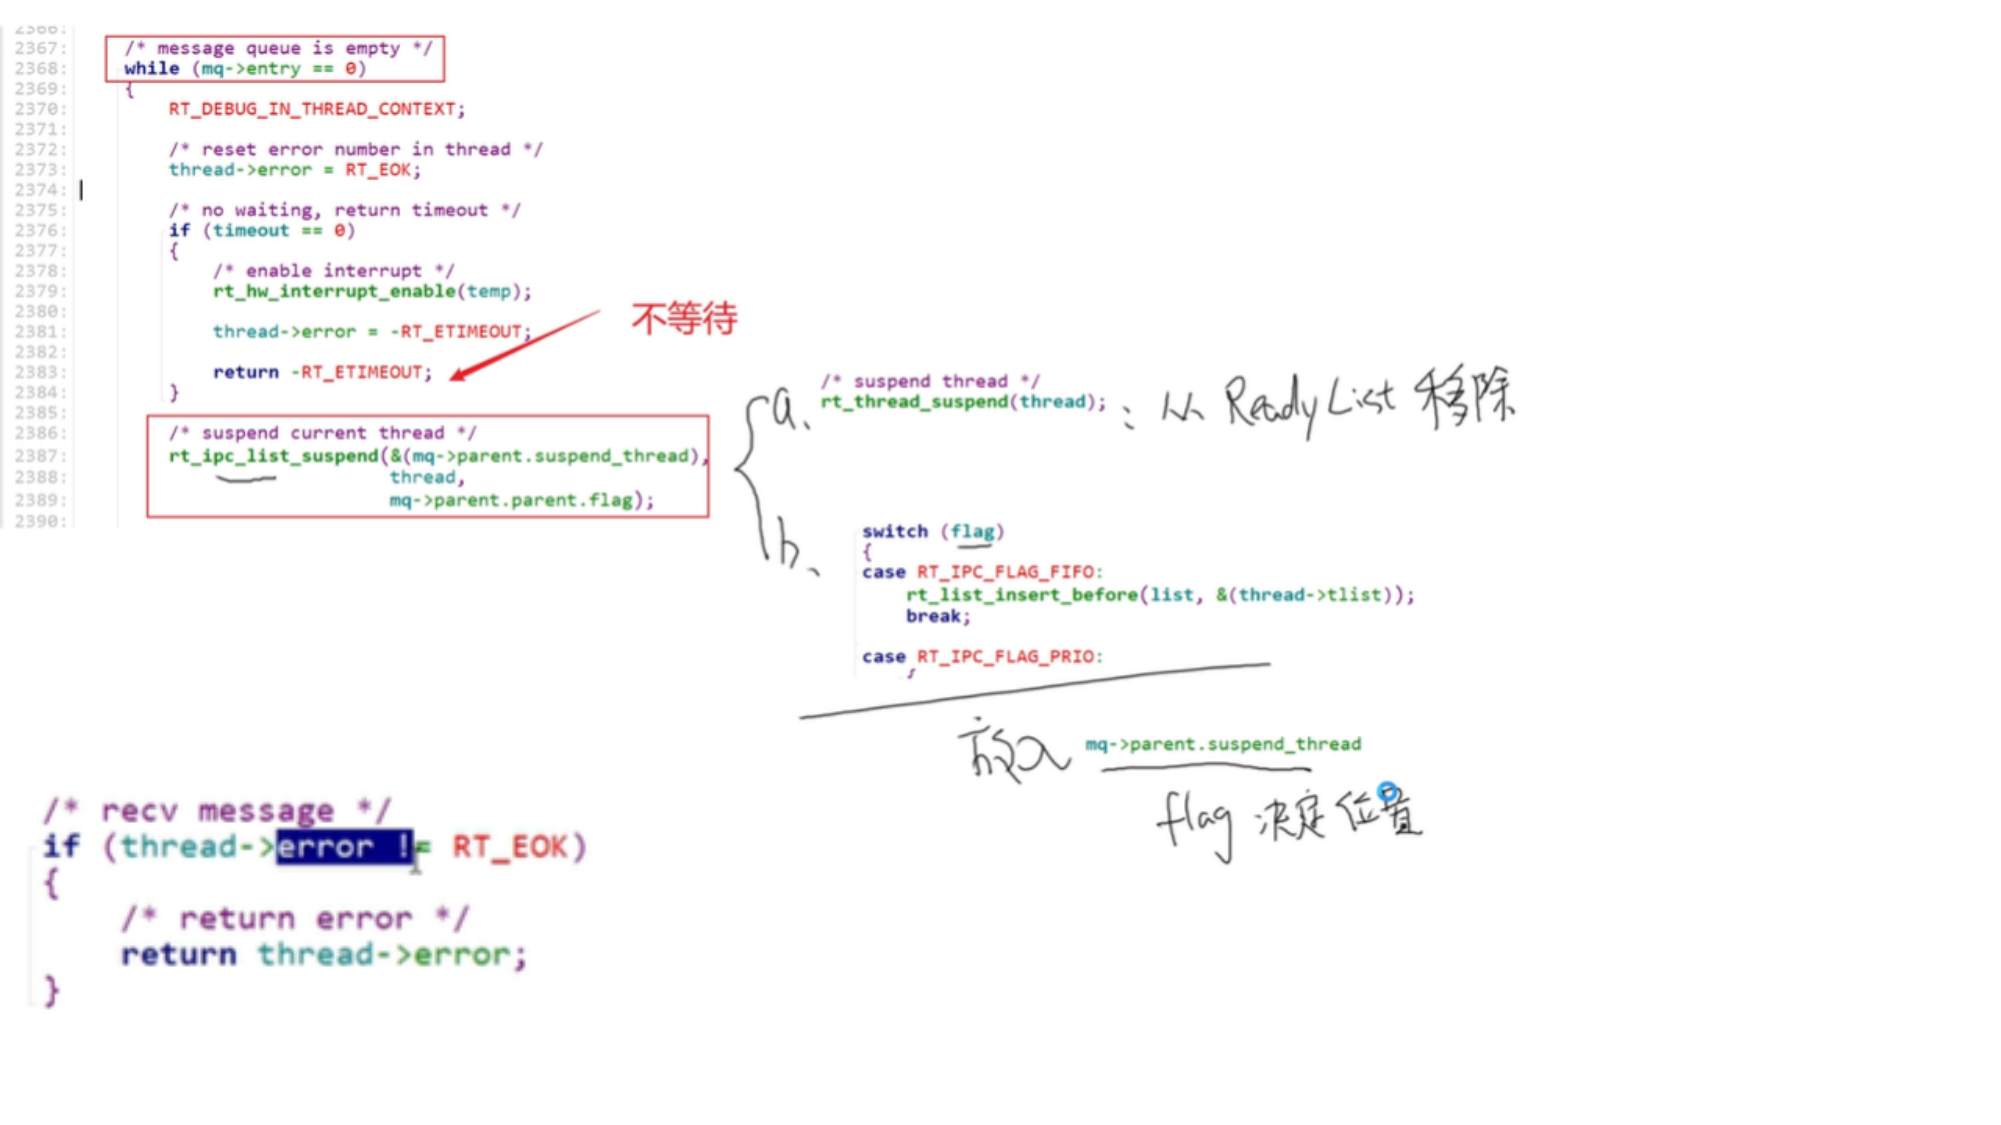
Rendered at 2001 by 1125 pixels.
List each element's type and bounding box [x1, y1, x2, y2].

picture [0, 16, 1555, 1030]
